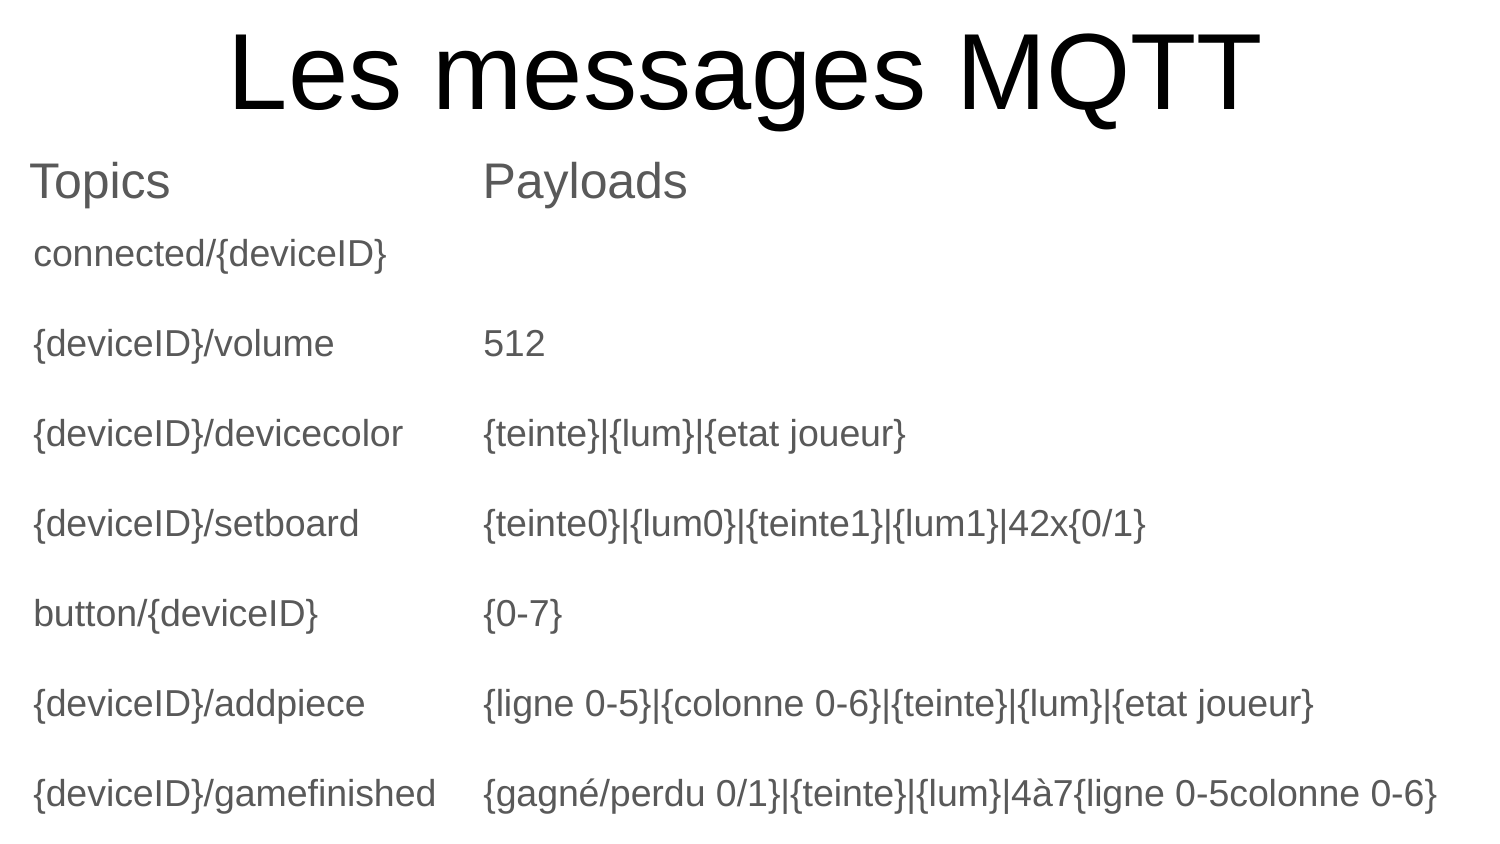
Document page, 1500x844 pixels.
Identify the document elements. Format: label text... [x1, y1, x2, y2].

text_box Payloads [467, 133, 934, 212]
subtitle Topics [14, 133, 467, 212]
text_box connected/{deviceID} {deviceID}/volume 512 {deviceID}/devicecolor {teinte}|{lum}|{etat joueur} {deviceID}/setboard {teinte0}|{lum0}|{teinte1}|{lum1}|42x{0/1} button/{deviceID} {0-7} {deviceID}/addpiece {ligne 0-5}|{colonne 0-6}|{teinte}|{lum}|{etat joueur} {deviceID}/gamefinished {gagné/perdu 0/1}|{teinte}|{lum}|4à7{ligne 0-5colonne 0-6} [18, 213, 1472, 828]
title Les messages MQTT [46, 4, 1445, 146]
